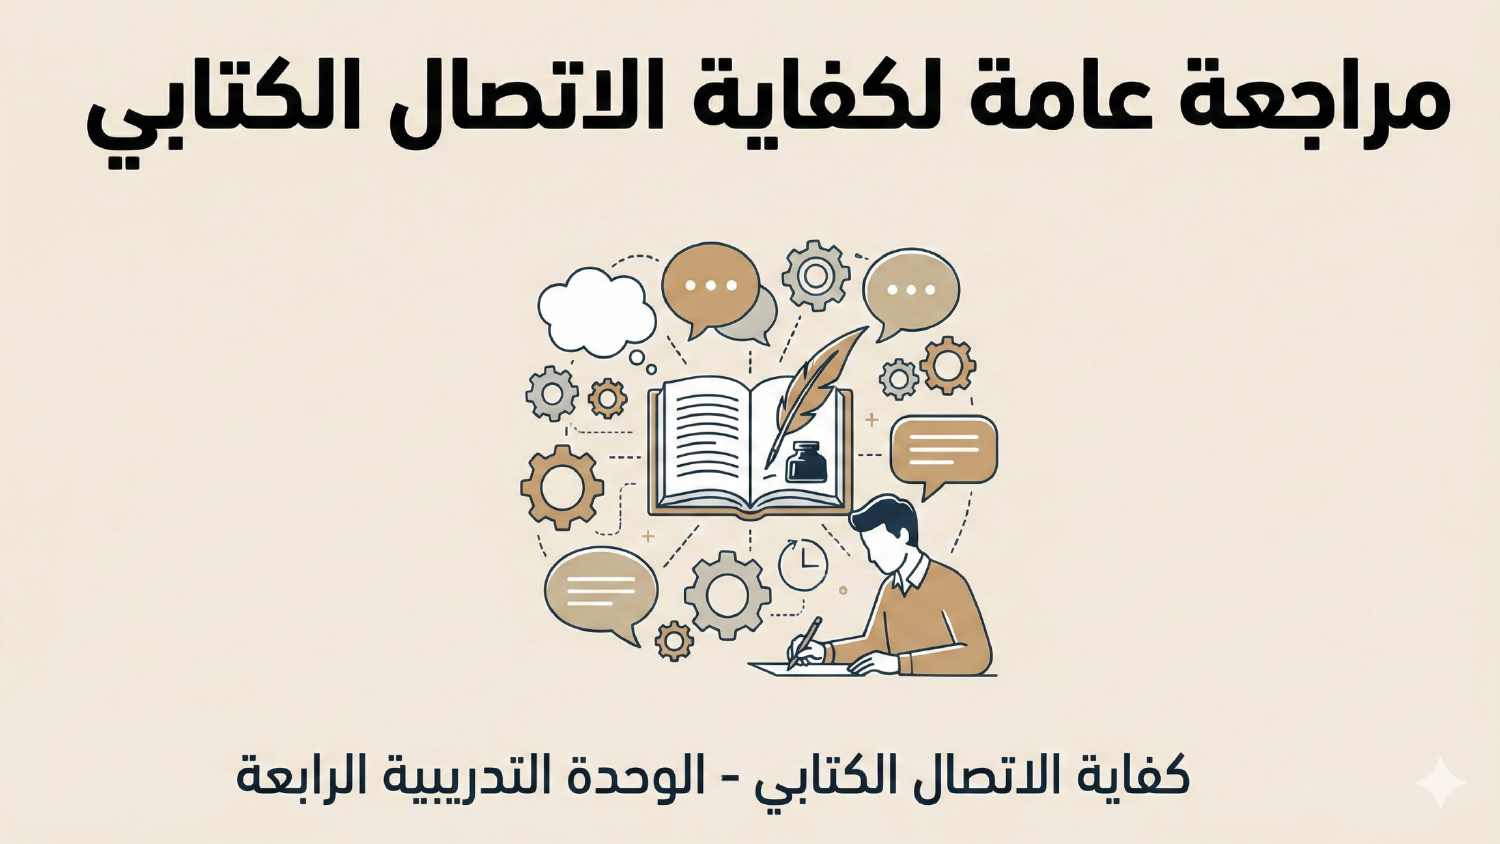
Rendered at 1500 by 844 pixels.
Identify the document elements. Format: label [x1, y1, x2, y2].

text_box [0, 0, 1500, 844]
